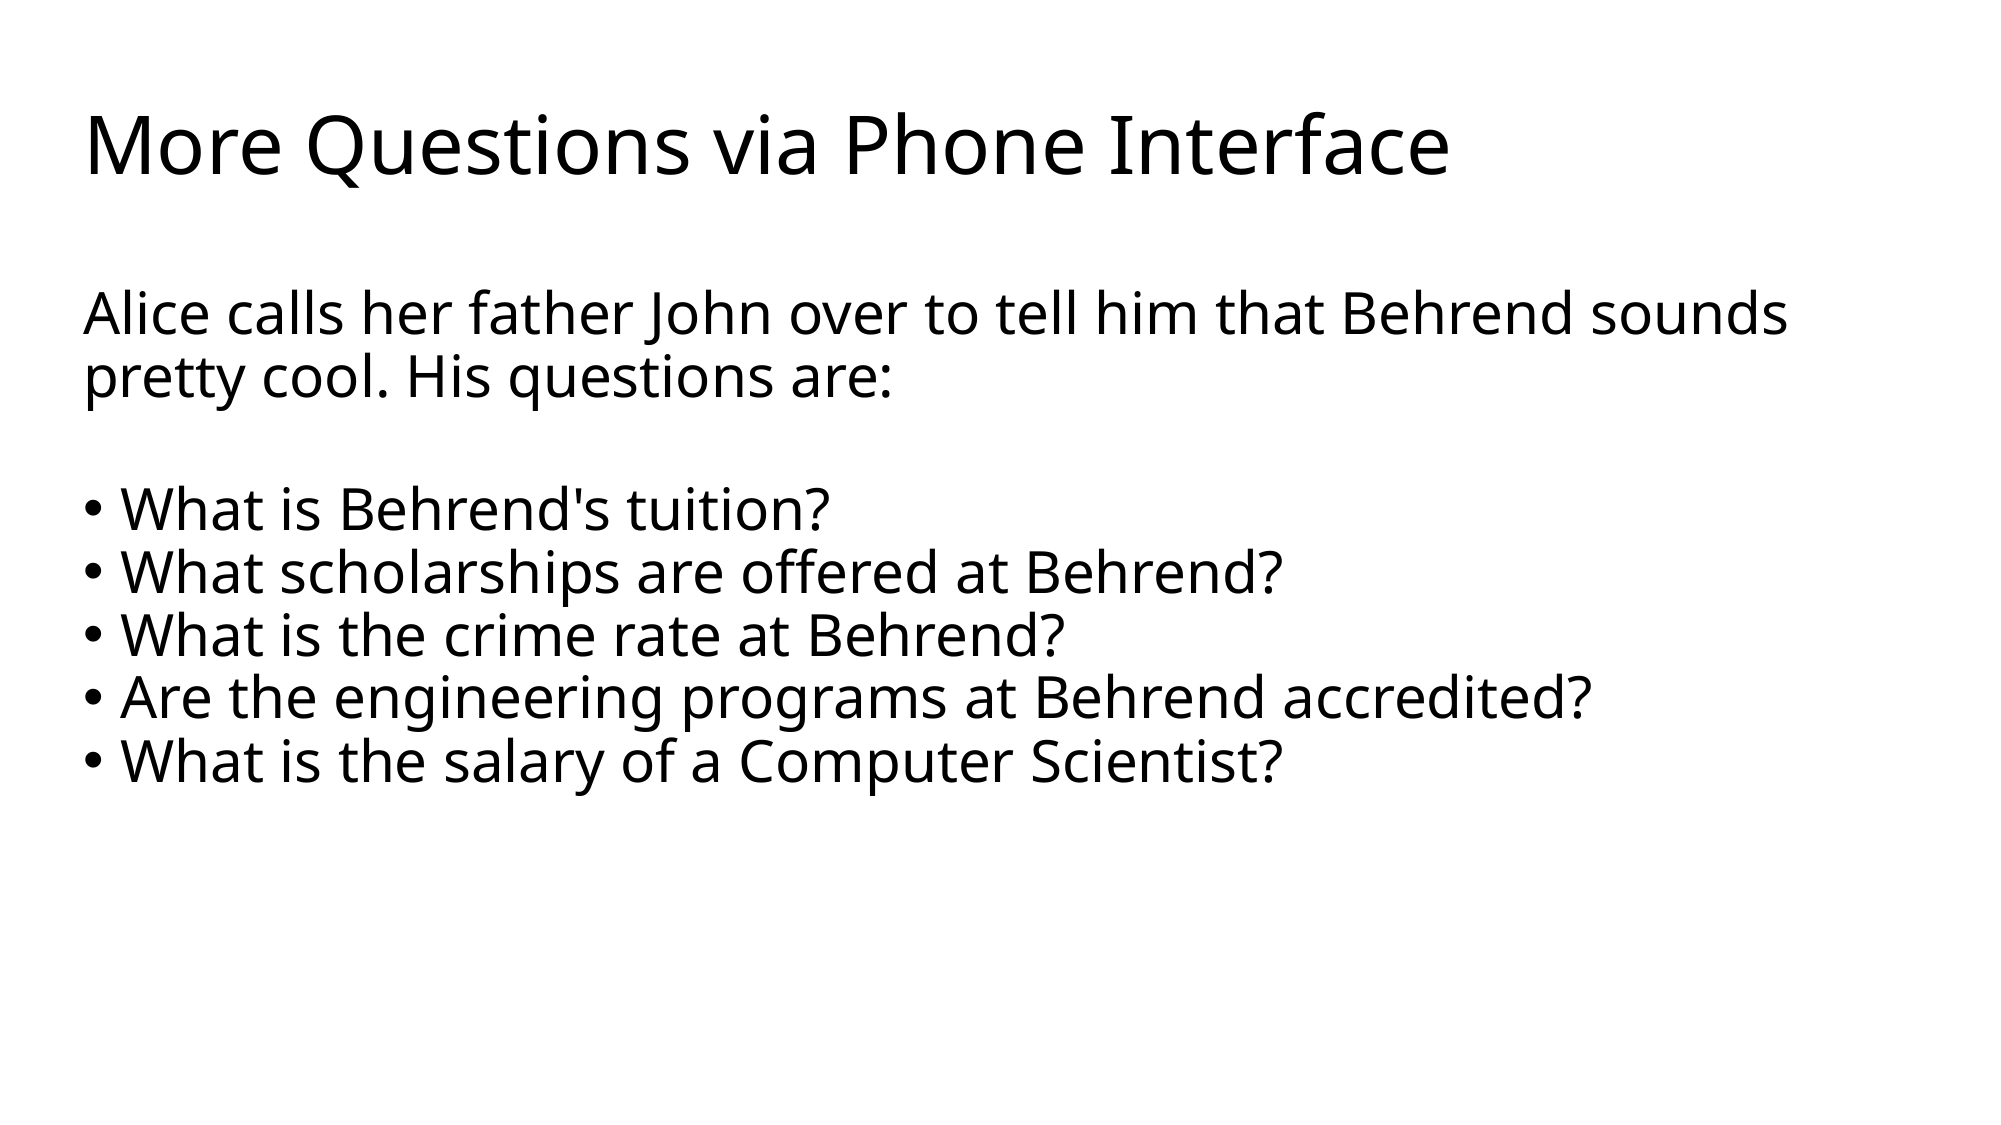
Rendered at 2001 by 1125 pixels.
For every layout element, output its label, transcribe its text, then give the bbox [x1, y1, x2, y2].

list Alice calls her father John over to tell him that Behrend sounds pretty cool. His questions are: What is Behrend's tuition? What scholarships are offered at Behrend? What is the crime rate at Behrend? Are the engineering programs at Behrend accredited? What is the salary of a Computer Scientist? [67, 268, 1933, 1000]
title More Questions via Phone Interface [67, 89, 1933, 224]
